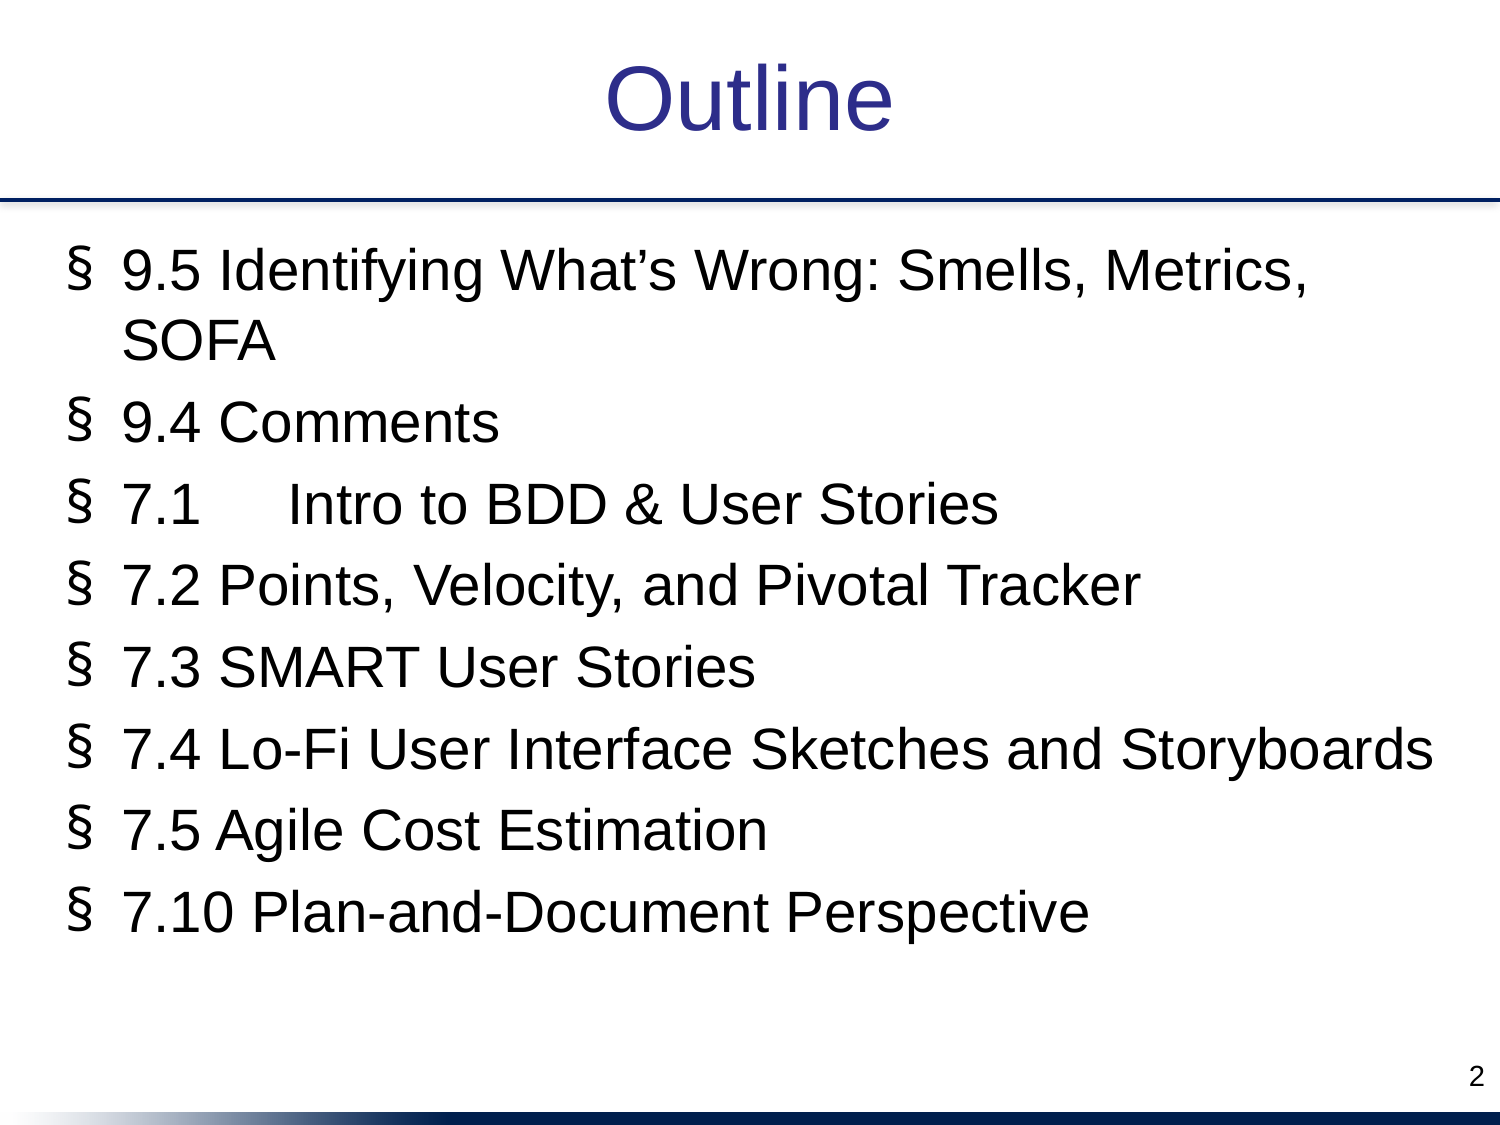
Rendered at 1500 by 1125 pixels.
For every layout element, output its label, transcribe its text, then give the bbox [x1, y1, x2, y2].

picture [0, 1112, 1149, 1125]
title Outline [0, 0, 1500, 188]
slide_number 2 [1149, 1049, 1500, 1125]
list 9.5 Identifying What’s Wrong: Smells, Metrics, SOFA 9.4 Comments 7.1 Intro to BDD & User Stories 7.2 Points, Velocity, and Pivotal Tracker 7.3 SMART User Stories 7.4 Lo-Fi User Interface Sketches and Storyboards 7.5 Agile Cost Estimation 7.10 Plan-and-Document Perspective [50, 224, 1475, 1005]
